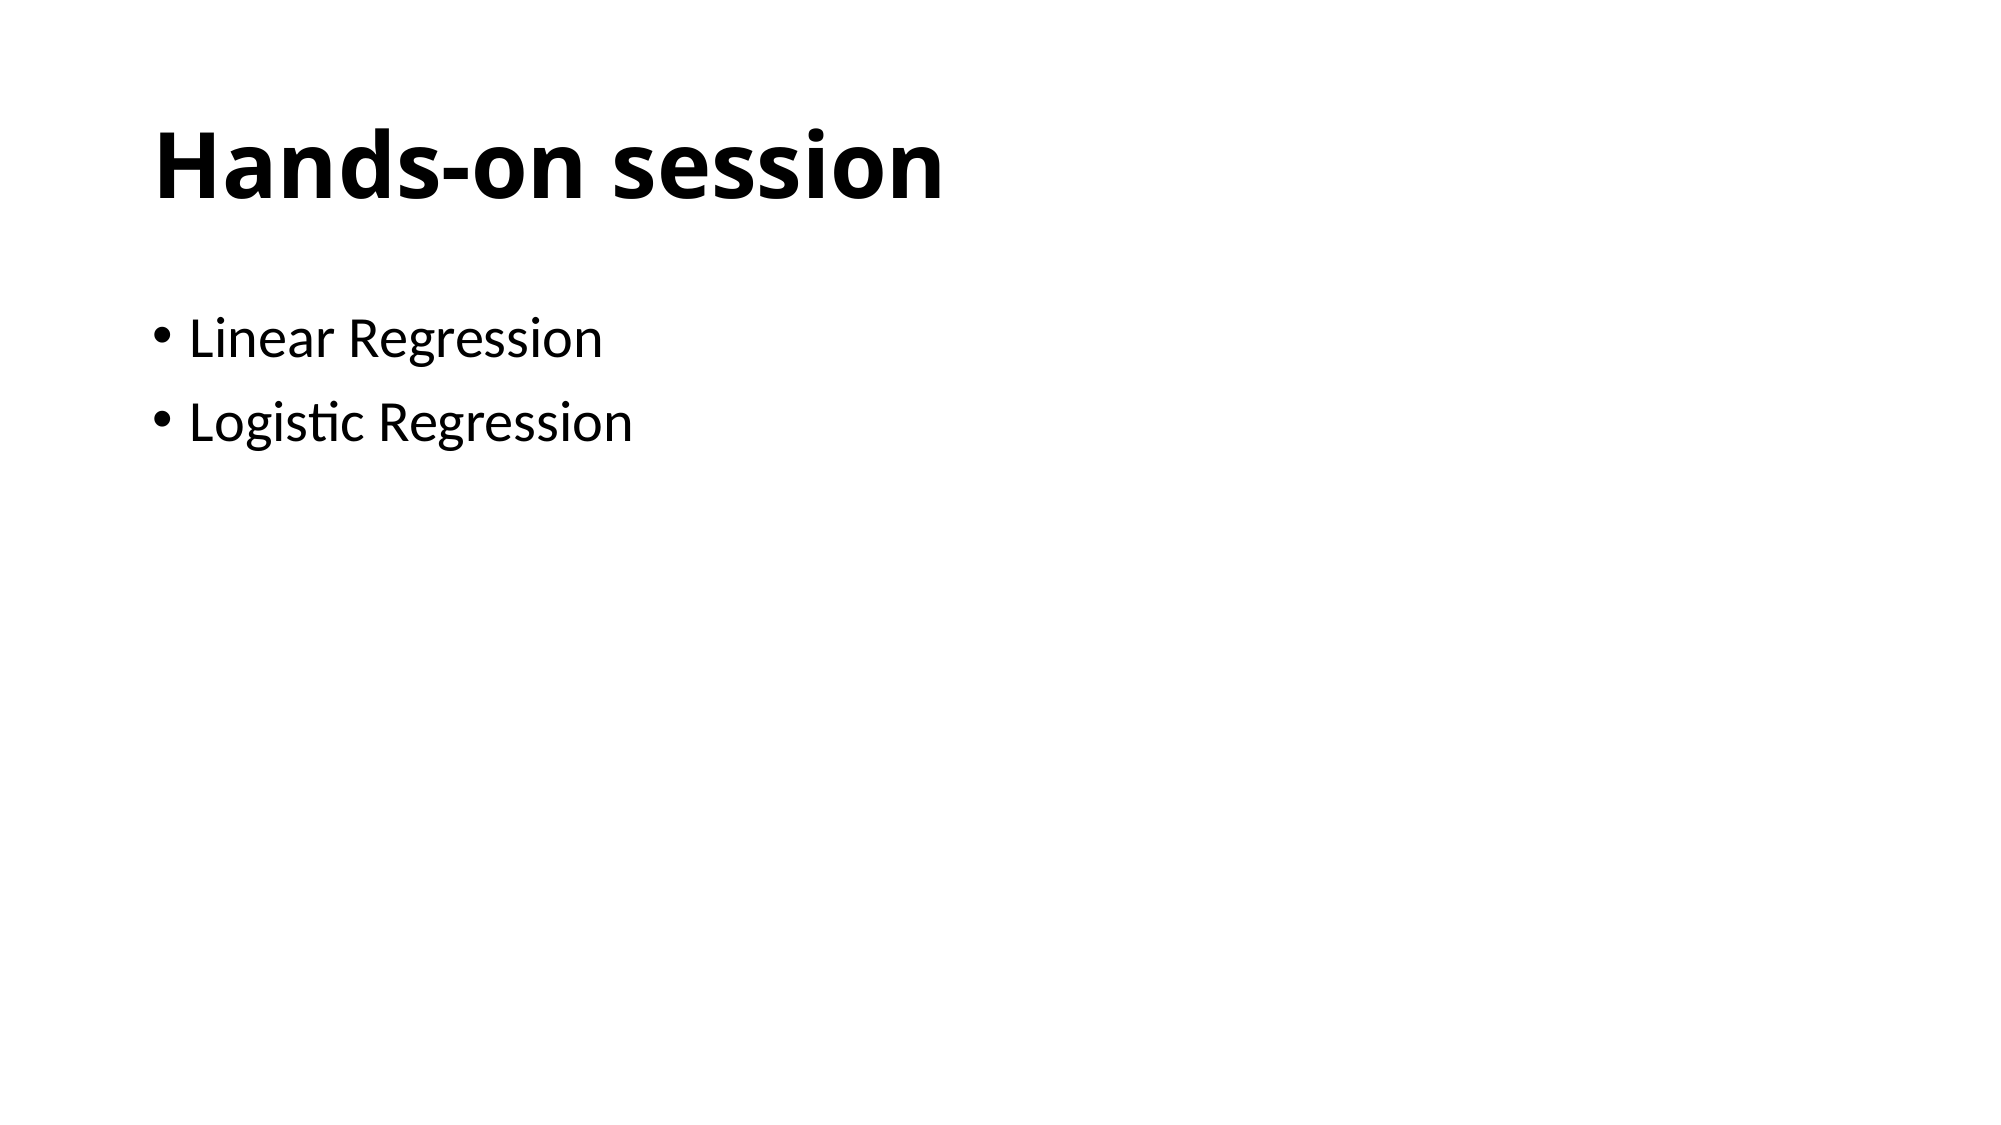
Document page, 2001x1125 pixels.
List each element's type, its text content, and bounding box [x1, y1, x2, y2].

title Hands-on session [137, 59, 1863, 278]
list Linear Regression Logistic Regression [137, 299, 1863, 1014]
